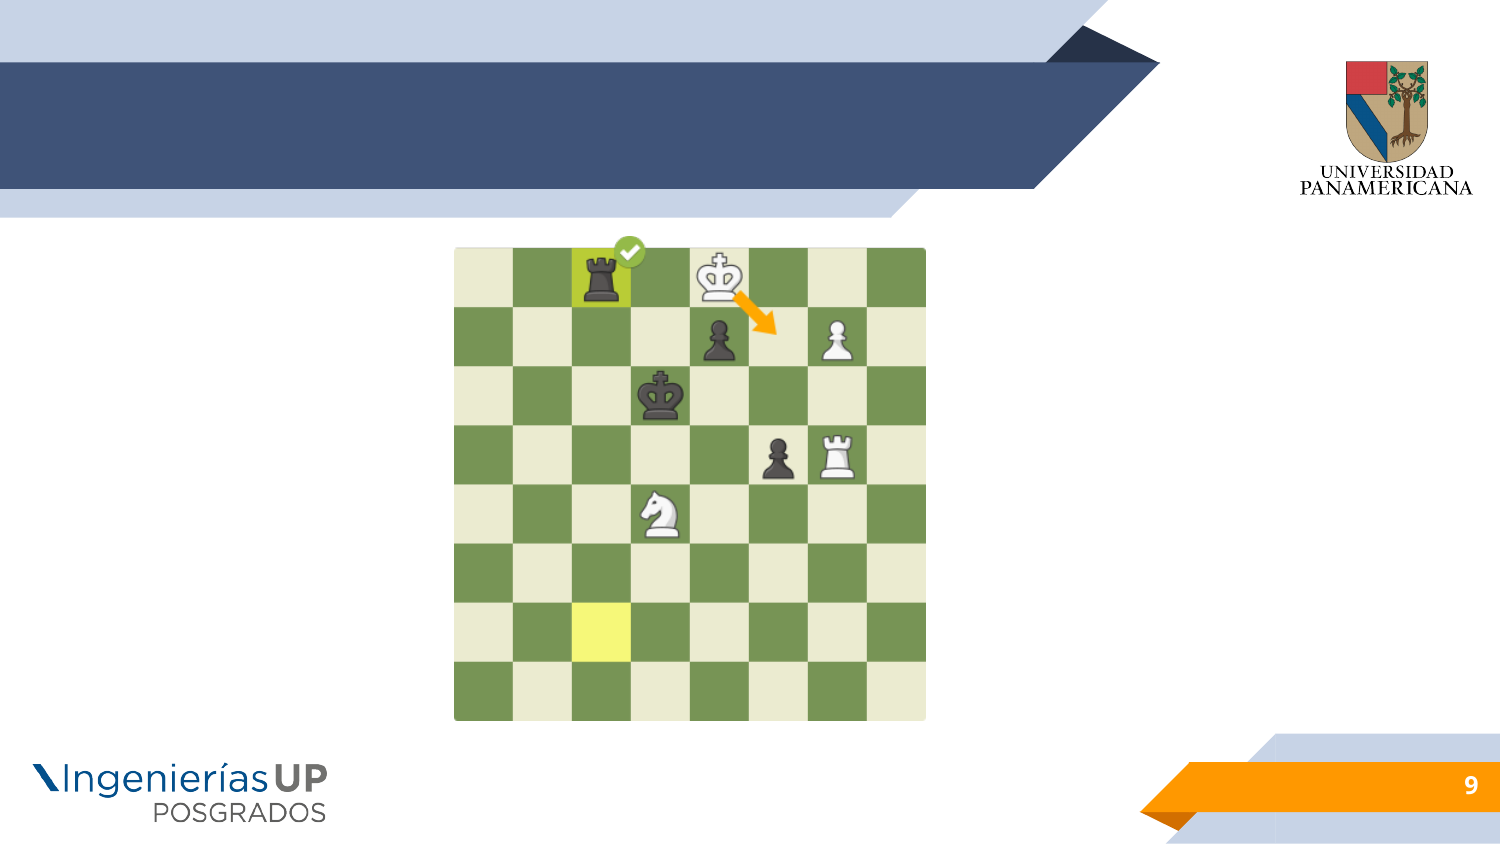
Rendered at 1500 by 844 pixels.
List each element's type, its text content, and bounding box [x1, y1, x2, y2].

picture [15, 737, 344, 844]
picture [1286, 44, 1490, 210]
slide_number 9 [1249, 760, 1494, 813]
picture [454, 236, 927, 721]
